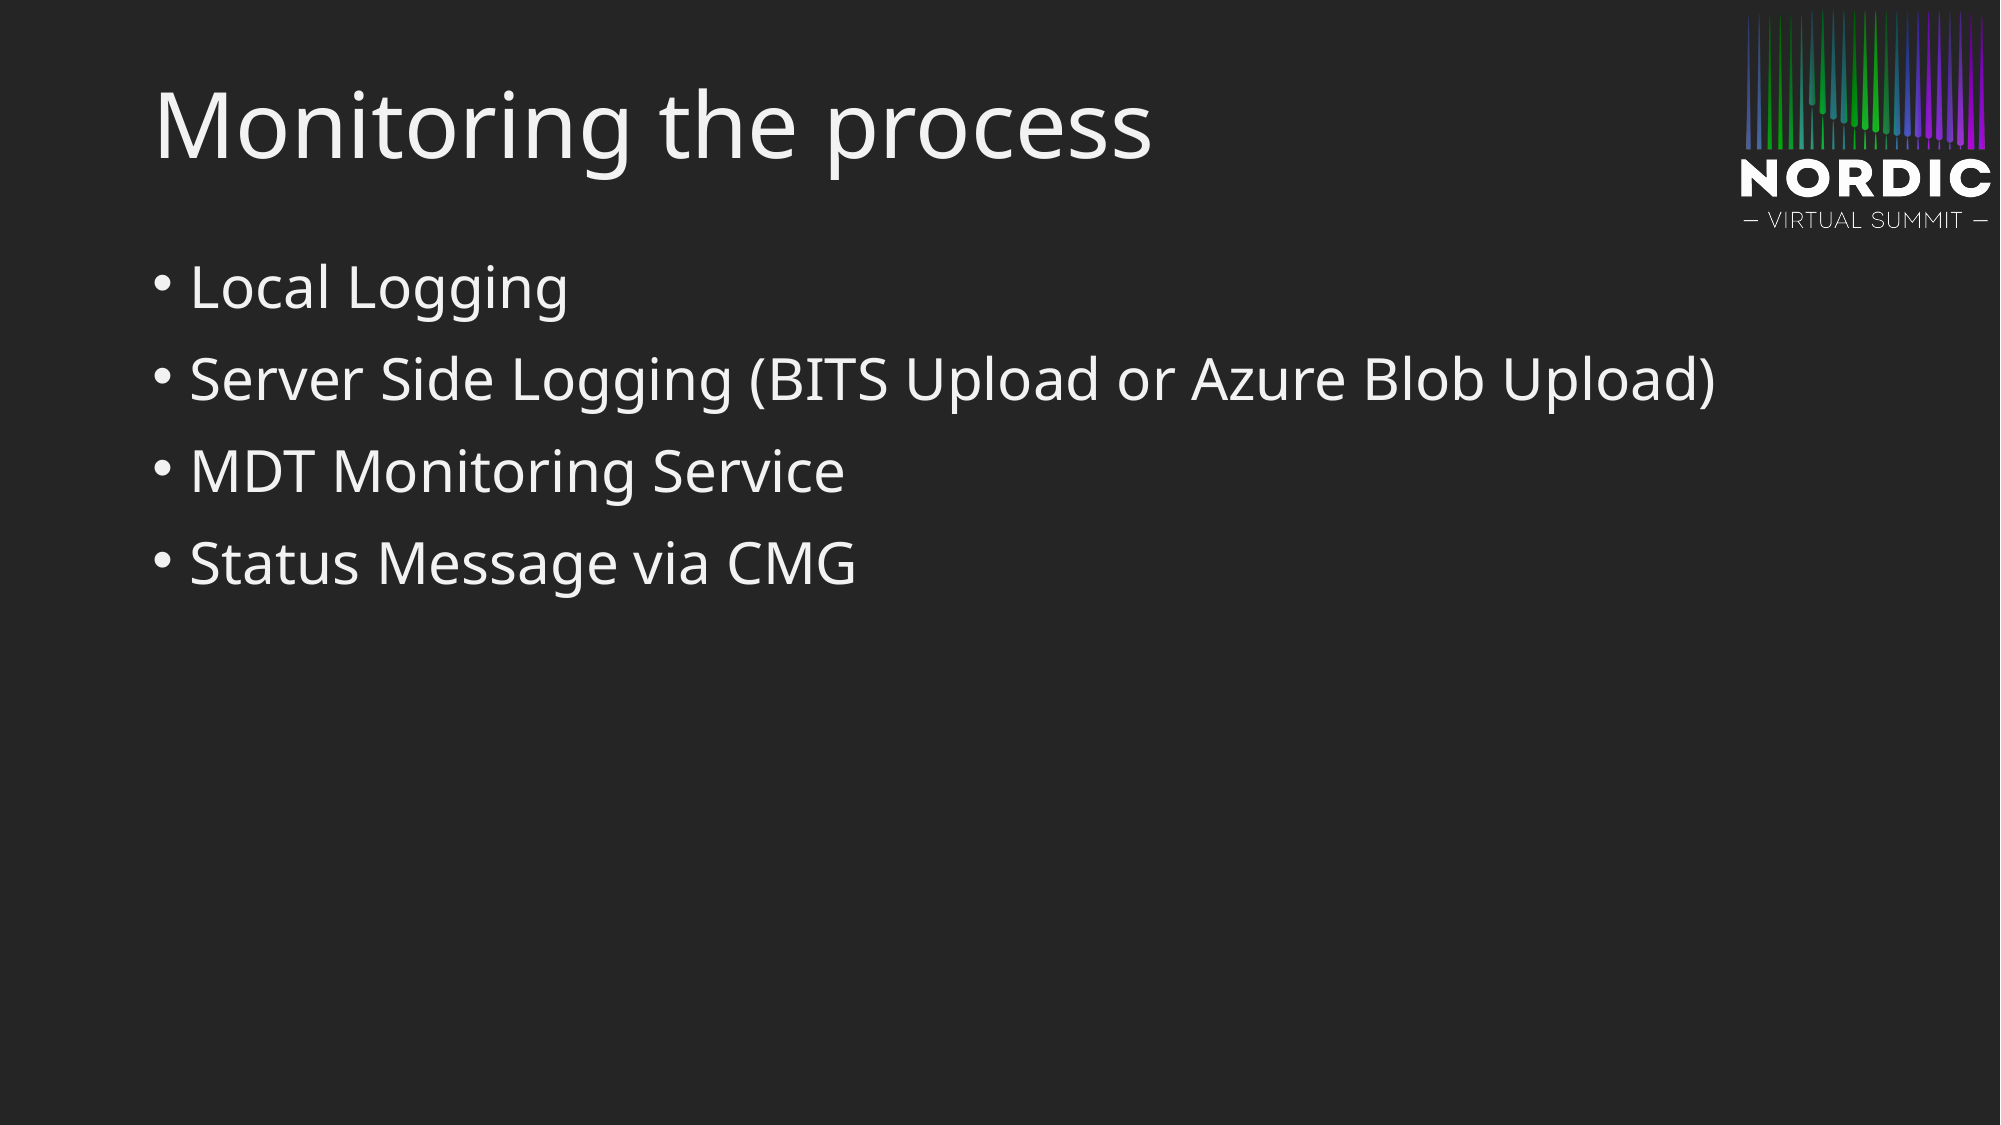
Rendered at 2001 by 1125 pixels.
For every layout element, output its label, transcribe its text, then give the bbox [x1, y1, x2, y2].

picture [1731, 0, 2001, 244]
list Local Logging Server Side Logging (BITS Upload or Azure Blob Upload) MDT Monitoring Service Status Message via CMG [137, 243, 1863, 1014]
title Monitoring the process [137, 59, 1624, 190]
